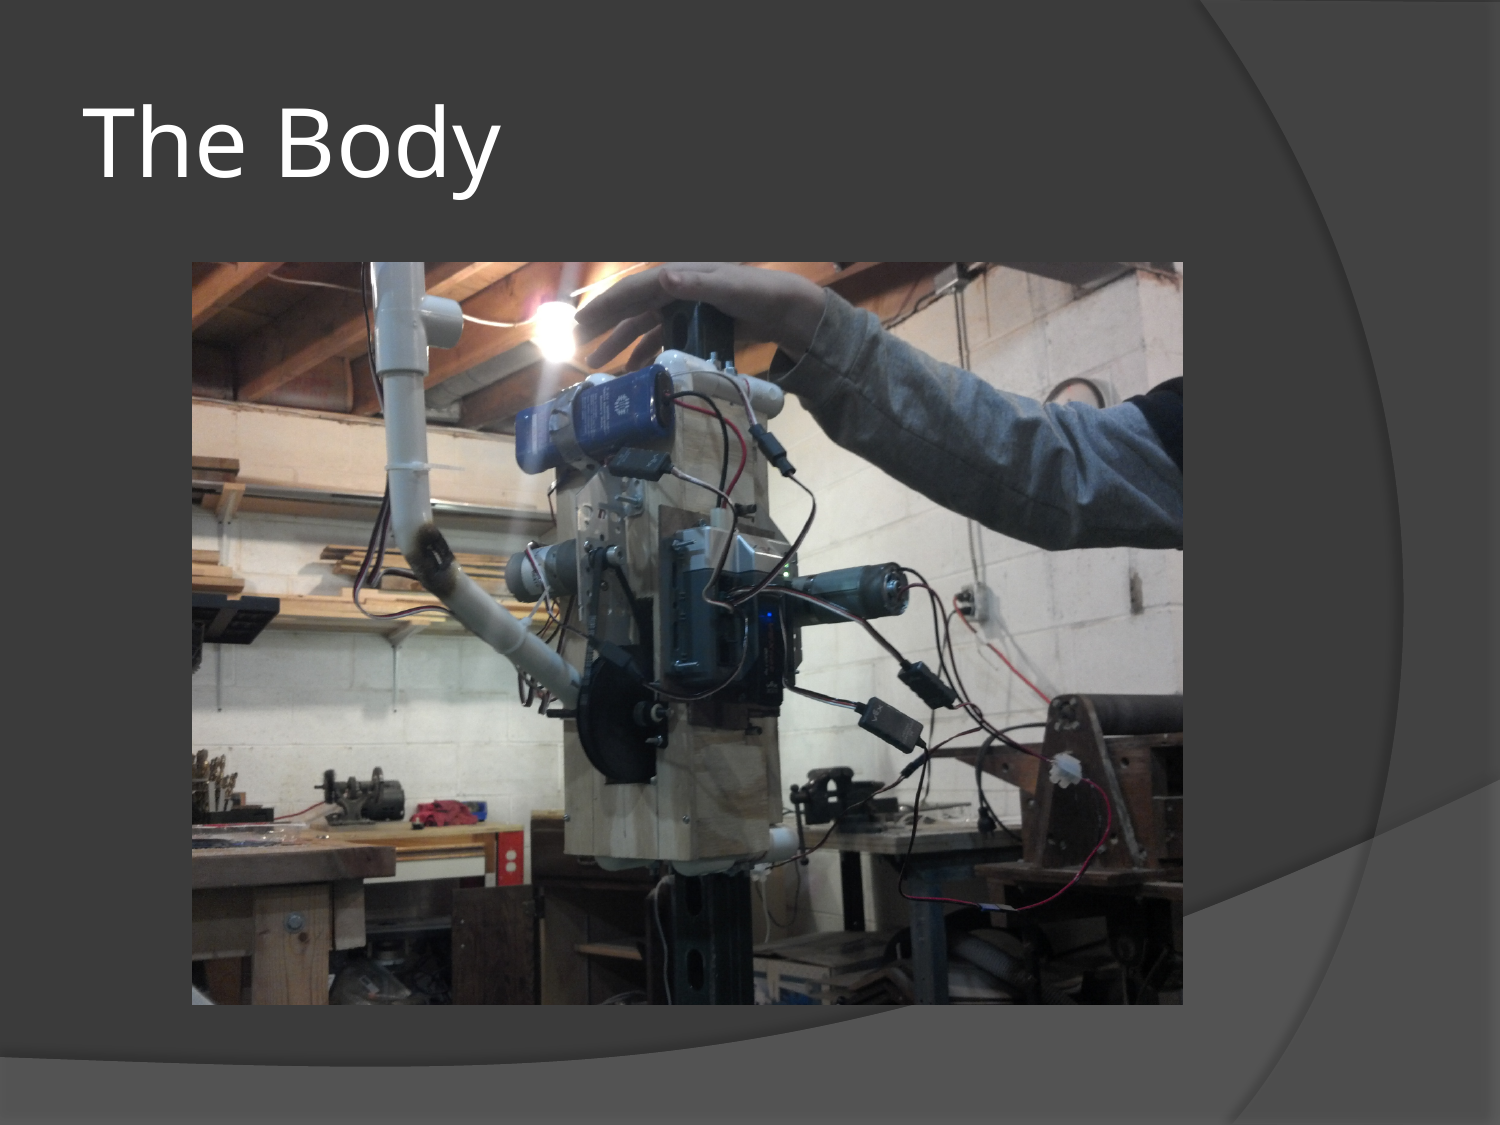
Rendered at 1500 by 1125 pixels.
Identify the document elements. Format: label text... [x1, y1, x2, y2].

title The Body [75, 45, 1300, 233]
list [192, 262, 1183, 1006]
